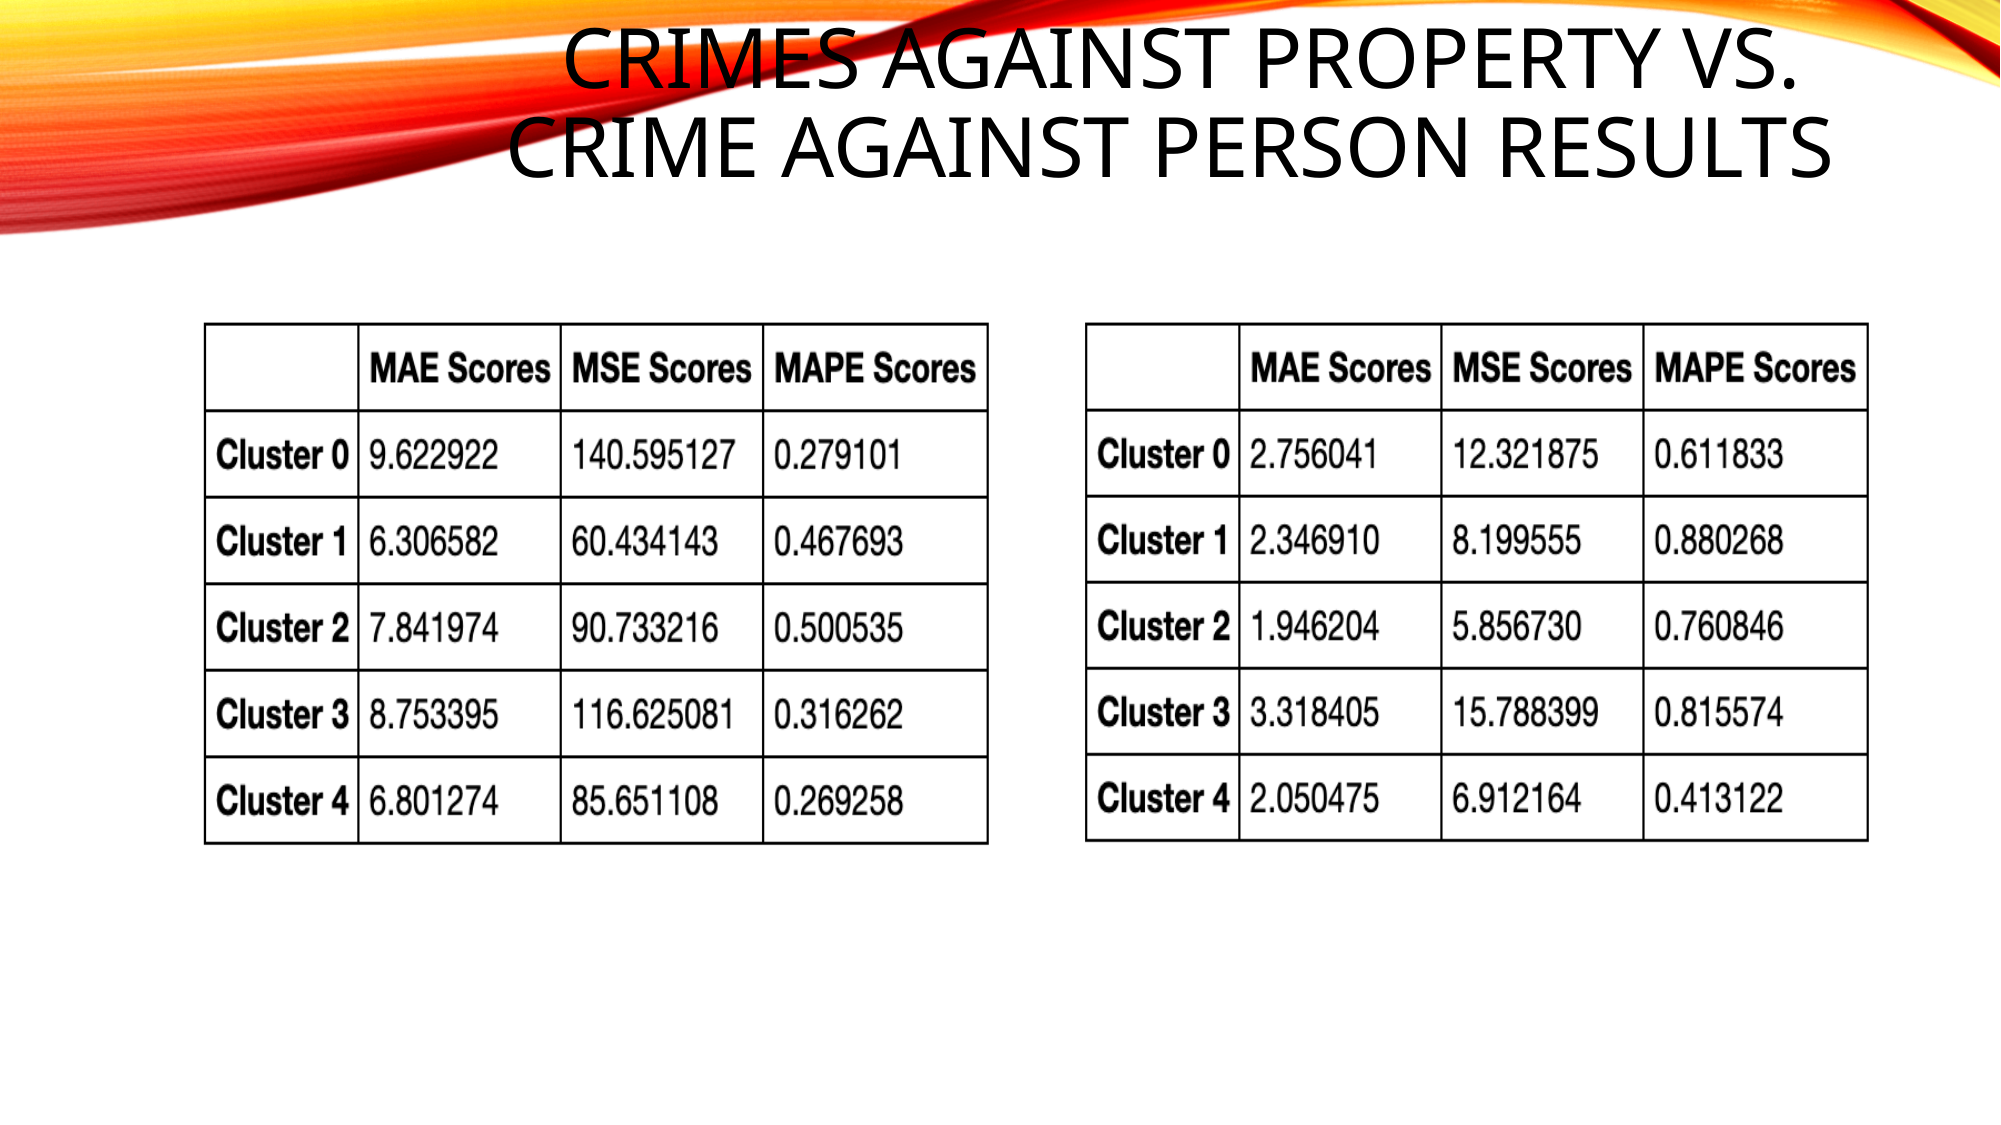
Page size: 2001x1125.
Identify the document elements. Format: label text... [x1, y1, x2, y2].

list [194, 311, 1001, 857]
title Crimes Against Property vs. crime against Person Results [474, 0, 1888, 213]
picture [0, 0, 2000, 237]
picture [1074, 311, 1880, 857]
